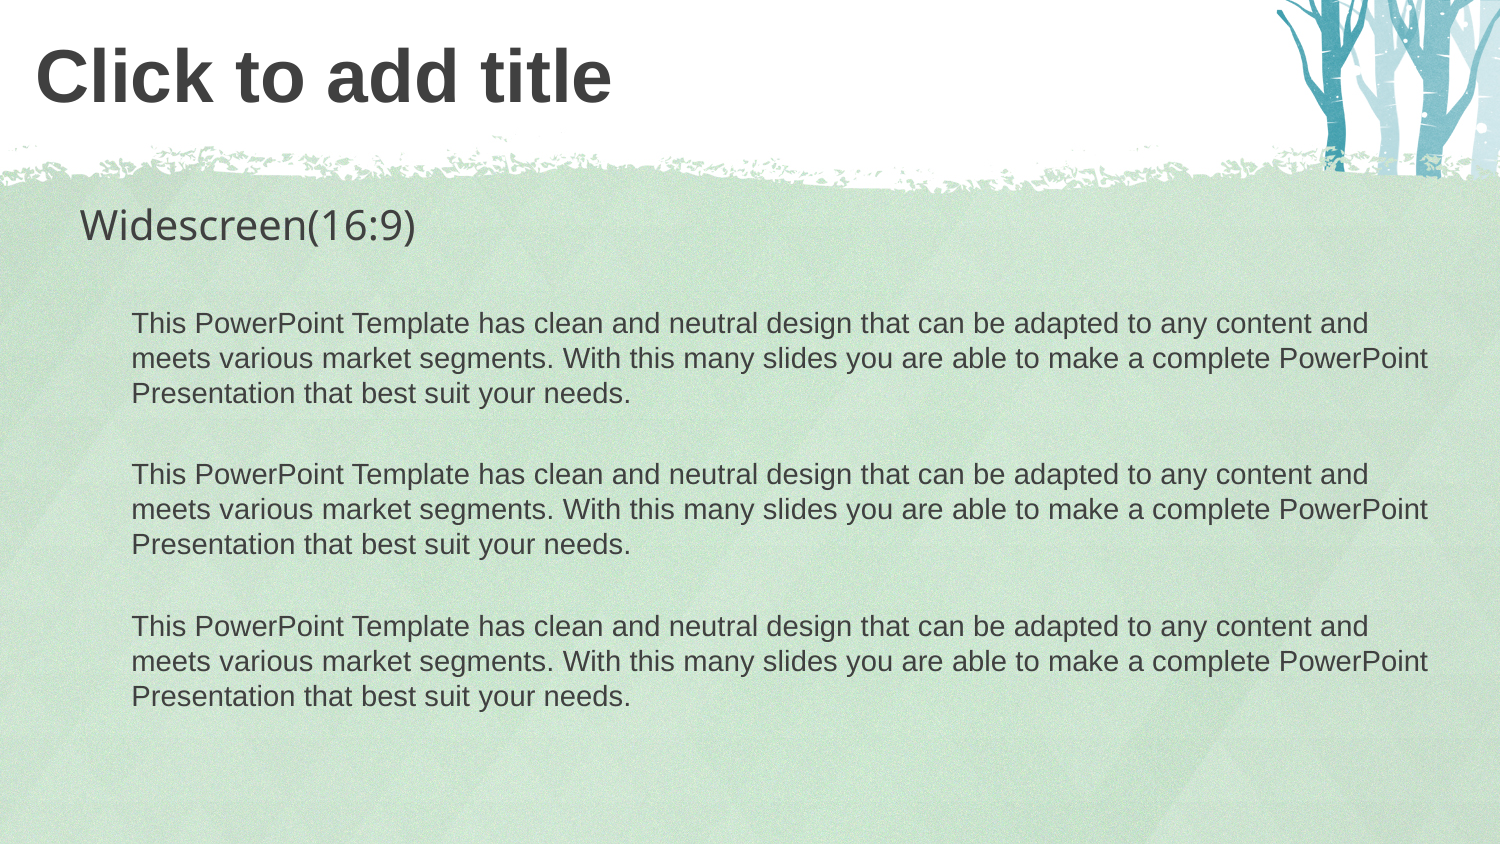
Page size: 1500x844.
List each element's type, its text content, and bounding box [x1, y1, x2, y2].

picture [0, 146, 1500, 844]
list This PowerPoint Template has clean and neutral design that can be adapted to any content and meets various market segments. With this many slides you are able to make a complete PowerPoint Presentation that best suit your needs. This PowerPoint Template has clean and neutral design that can be adapted to any content and meets various market segments. With this many slides you are able to make a complete PowerPoint Presentation that best suit your needs. This PowerPoint Template has clean and neutral design that can be adapted to any content and meets various market segments. With this many slides you are able to make a complete PowerPoint Presentation that best suit your needs. [66, 296, 1461, 788]
title Click to add title [0, 0, 1500, 146]
list Widescreen(16:9) [64, 185, 1459, 262]
